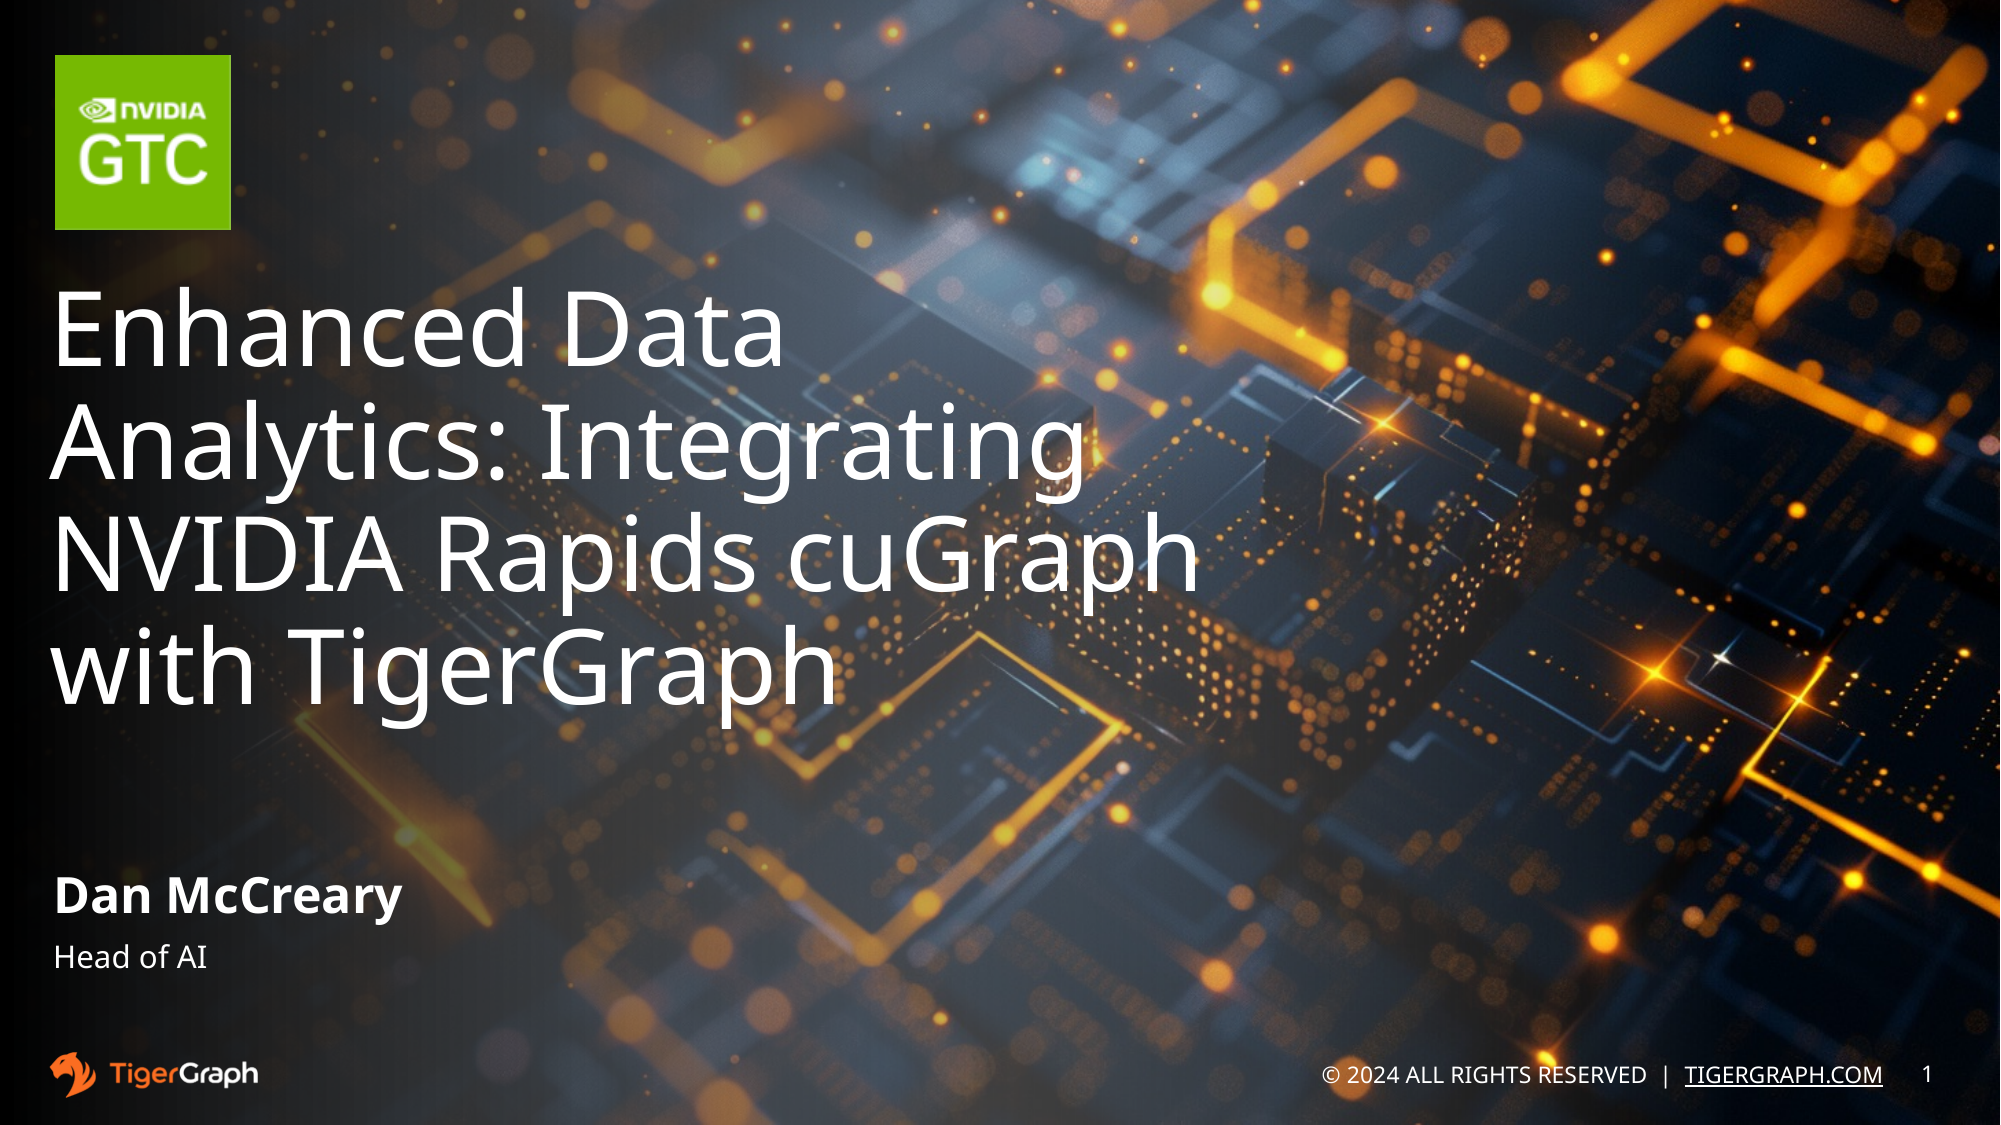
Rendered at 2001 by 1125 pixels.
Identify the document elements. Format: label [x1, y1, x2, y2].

picture [0, 0, 2000, 1125]
text_box [49, 1052, 259, 1098]
